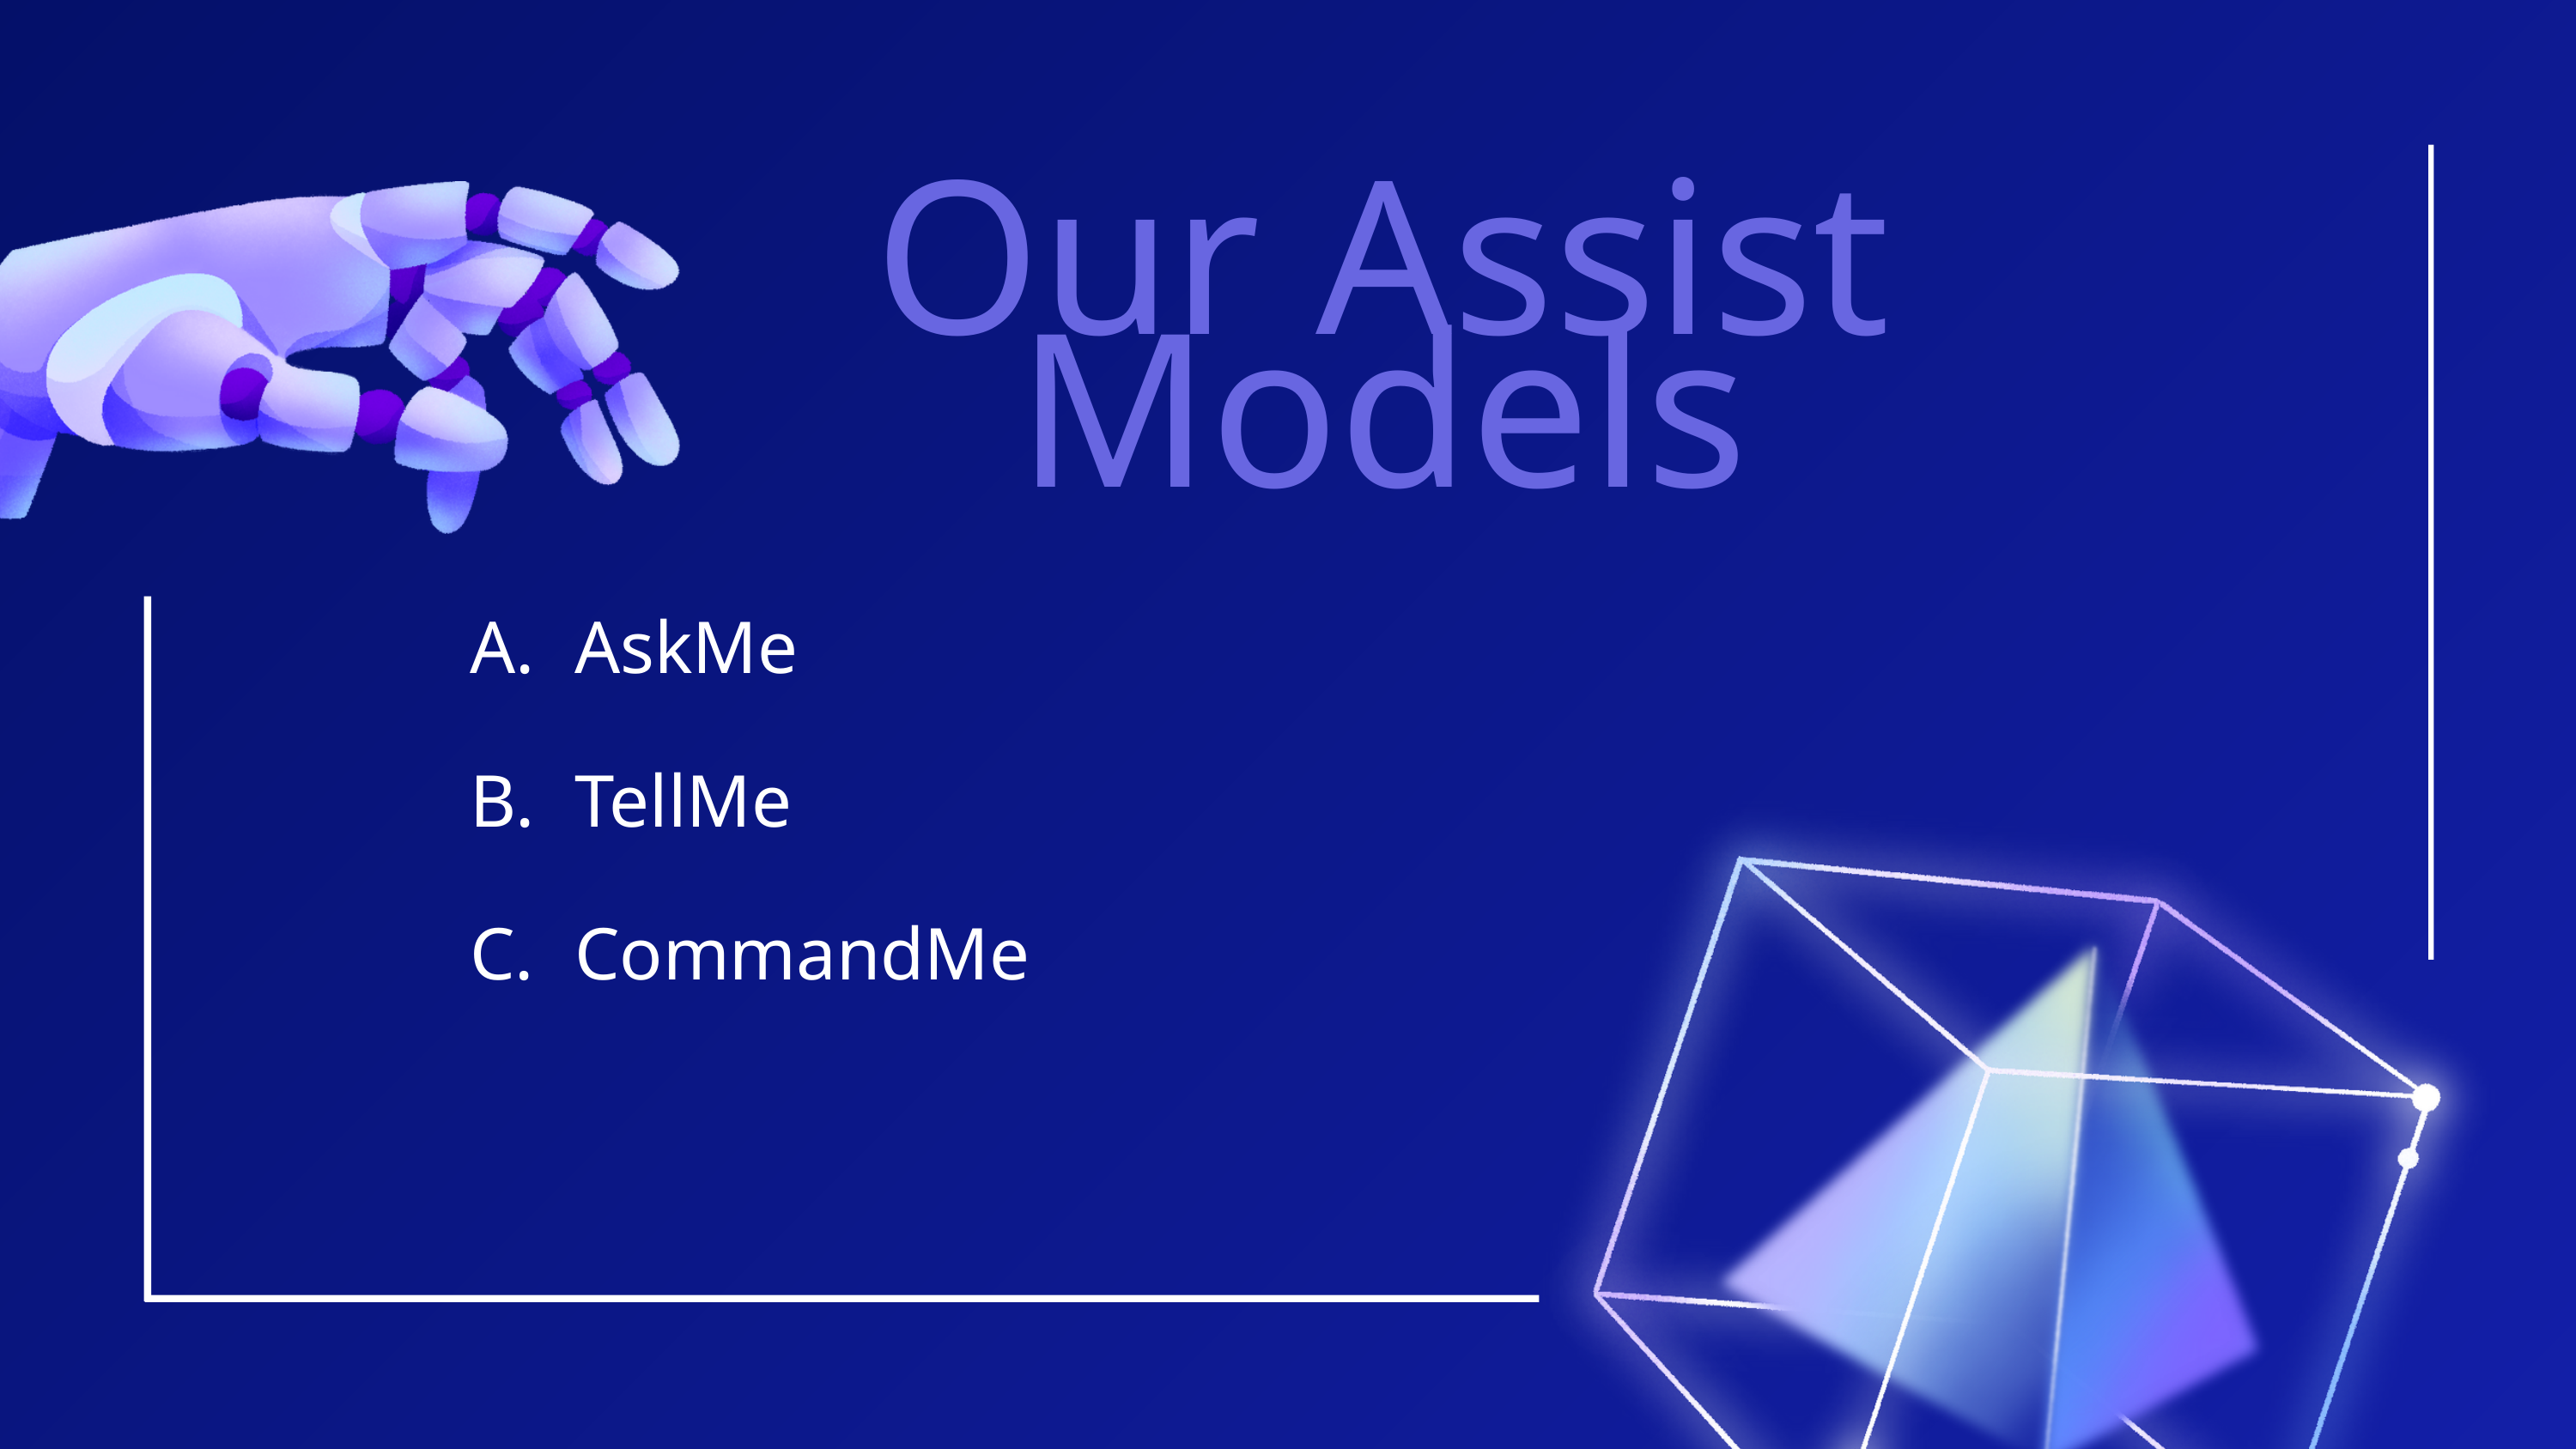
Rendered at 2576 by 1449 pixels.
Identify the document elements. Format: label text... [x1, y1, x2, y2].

text_box [0, 181, 681, 535]
text_box Our Assist Models [702, 222, 2063, 530]
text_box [144, 596, 1540, 1301]
text_box [1539, 797, 2500, 1449]
